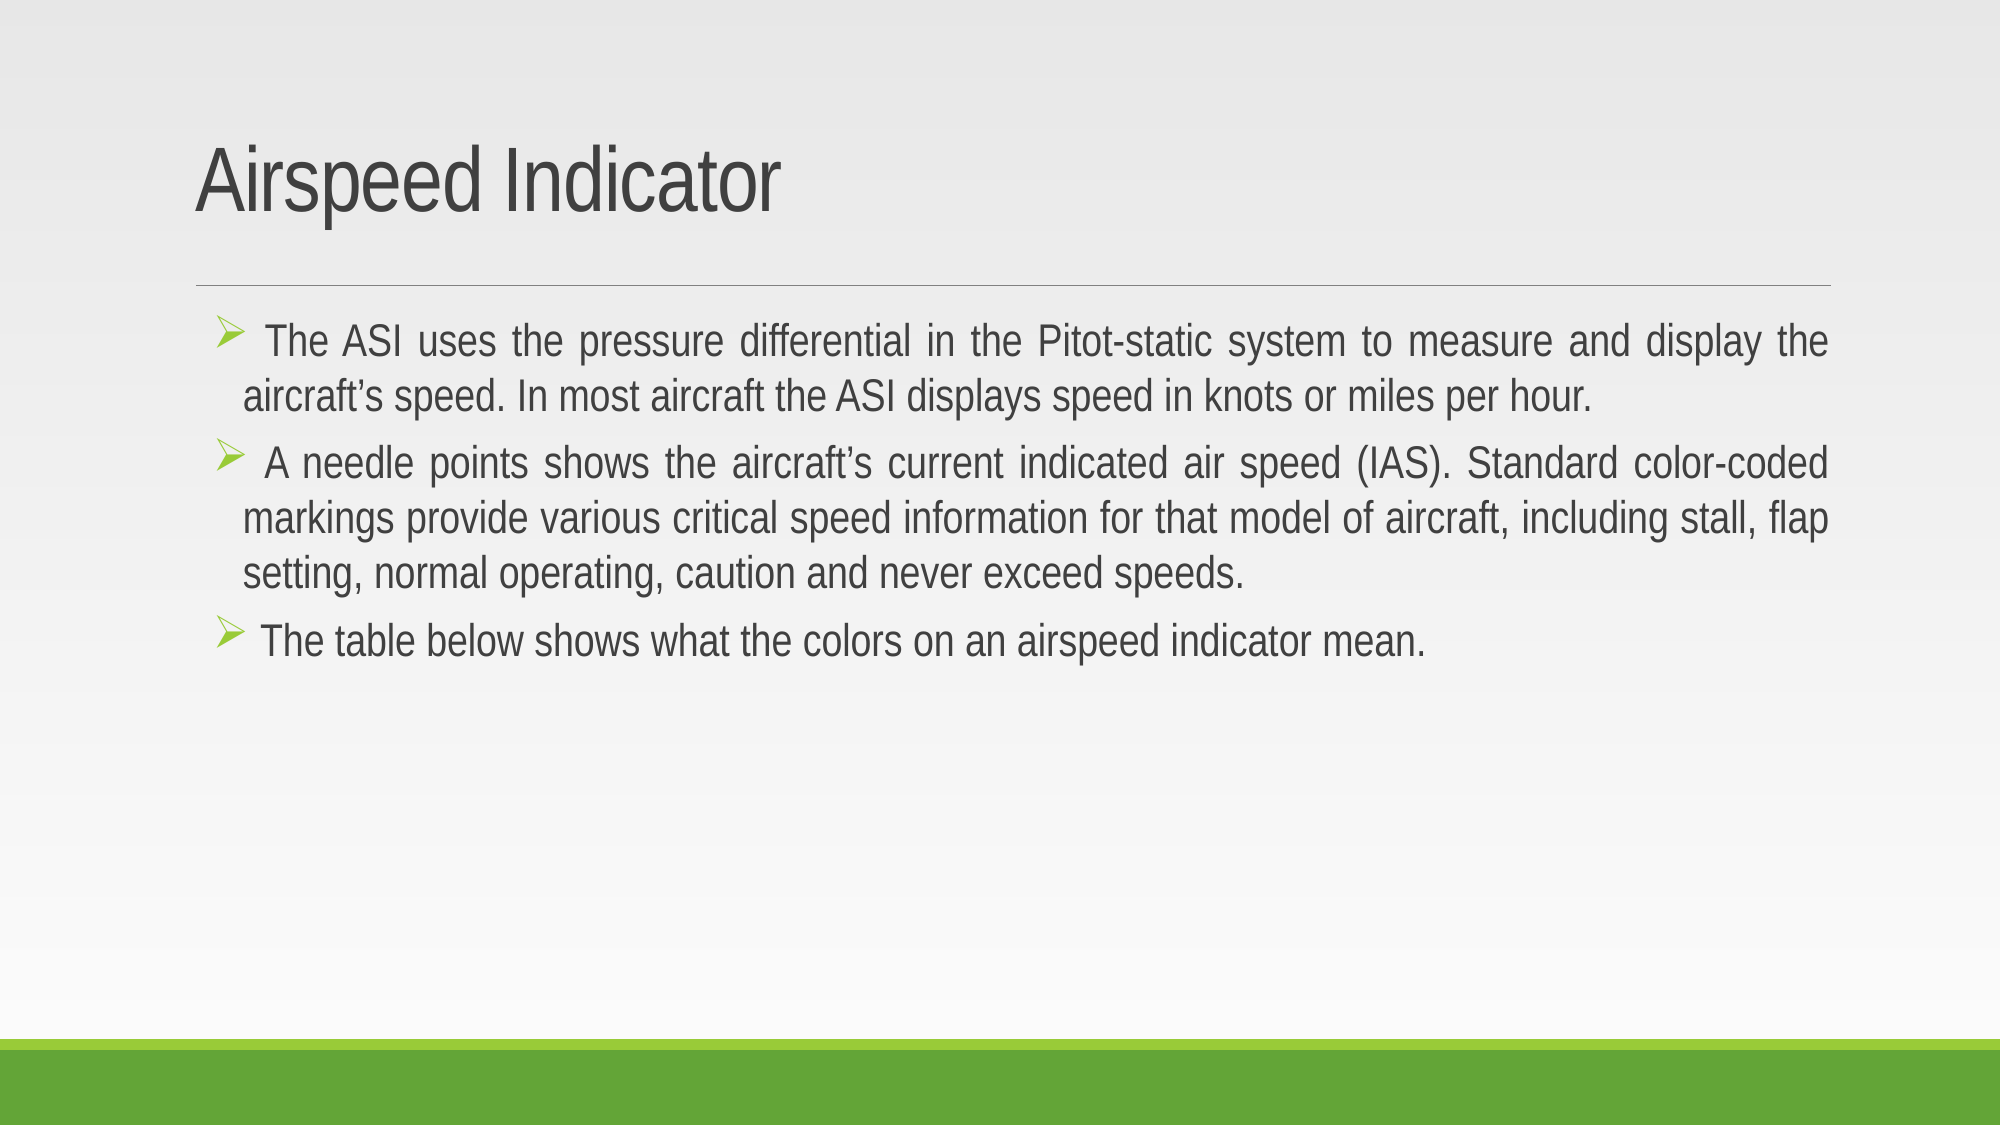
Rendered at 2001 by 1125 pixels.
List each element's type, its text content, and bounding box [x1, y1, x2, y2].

title Airspeed Indicator [180, 47, 1830, 238]
list The ASI uses the pressure differential in the Pitot-static system to measure and display the aircraft’s speed. In most aircraft the ASI displays speed in knots or miles per hour. A needle points shows the aircraft’s current indicated air speed (IAS). Standard color-coded markings provide various critical speed information for that model of aircraft, including stall, flap setting, normal operating, caution and never exceed speeds. The table below shows what the colors on an airspeed indicator mean. [180, 302, 1830, 963]
